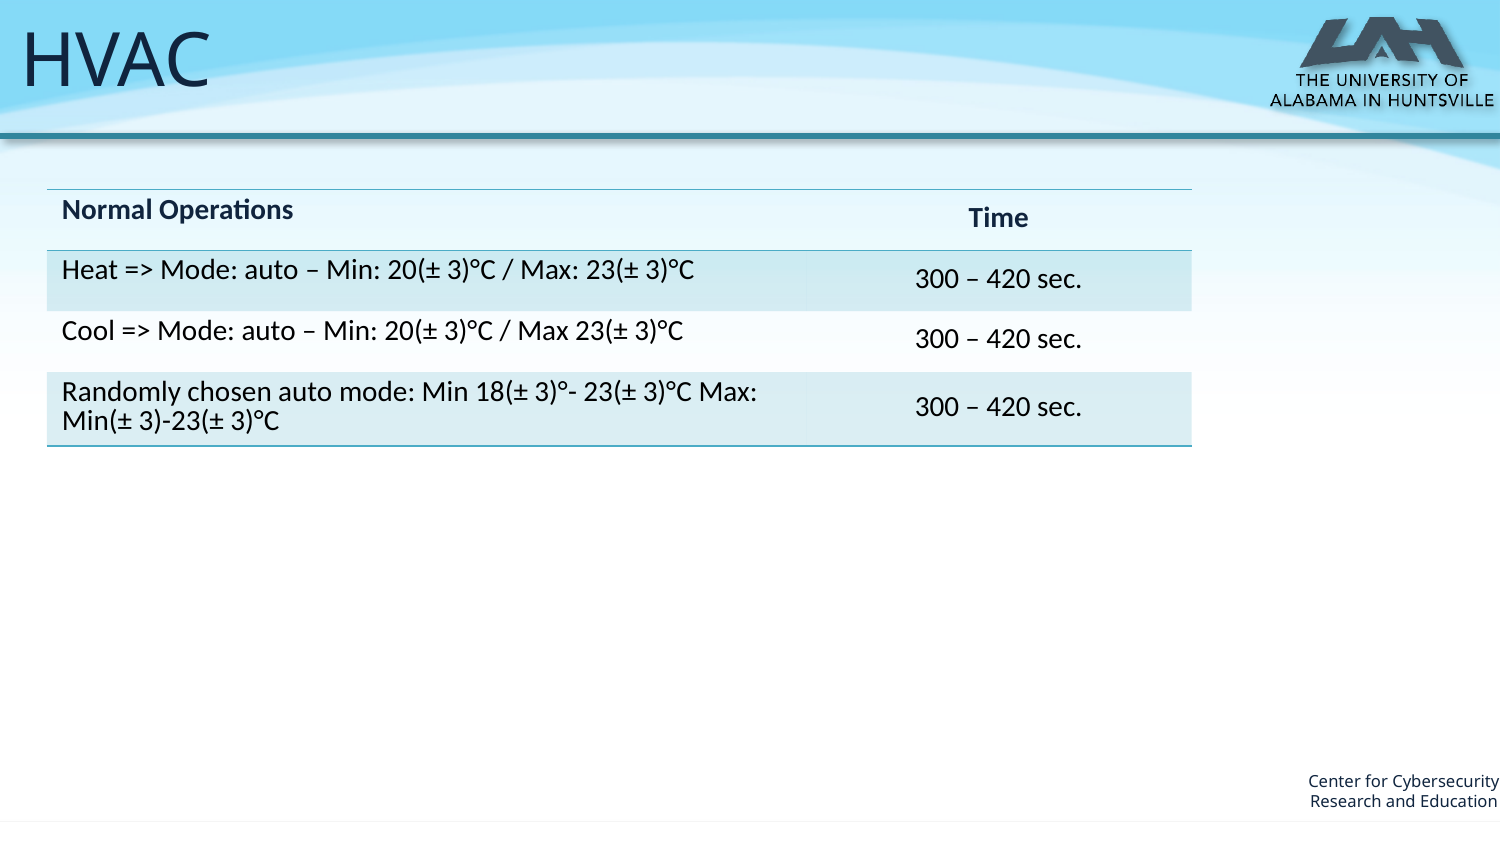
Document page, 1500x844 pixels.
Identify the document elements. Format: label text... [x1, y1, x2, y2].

picture [0, 0, 1500, 135]
table_cell Cool => Mode: auto – Min: 20(± 3)°C / Max 23(± 3)°C [47, 311, 806, 372]
table_cell Randomly chosen auto mode: Min 18(± 3)°- 23(± 3)°C Max: Min(± 3)-23(± 3)°C [47, 372, 806, 445]
text_box HVAC [5, 4, 227, 109]
table_cell Heat => Mode: auto – Min: 20(± 3)°C / Max: 23(± 3)°C [47, 251, 806, 311]
table_header Time [806, 190, 1192, 250]
text_box Center for Cybersecurity Research and Education [1293, 763, 1500, 819]
table_cell 300 – 420 sec. [806, 311, 1192, 372]
picture [0, 137, 1500, 844]
table_cell 300 – 420 sec. [806, 372, 1192, 445]
table_header Normal Operations [47, 190, 806, 250]
table_cell 300 – 420 sec. [806, 251, 1192, 311]
